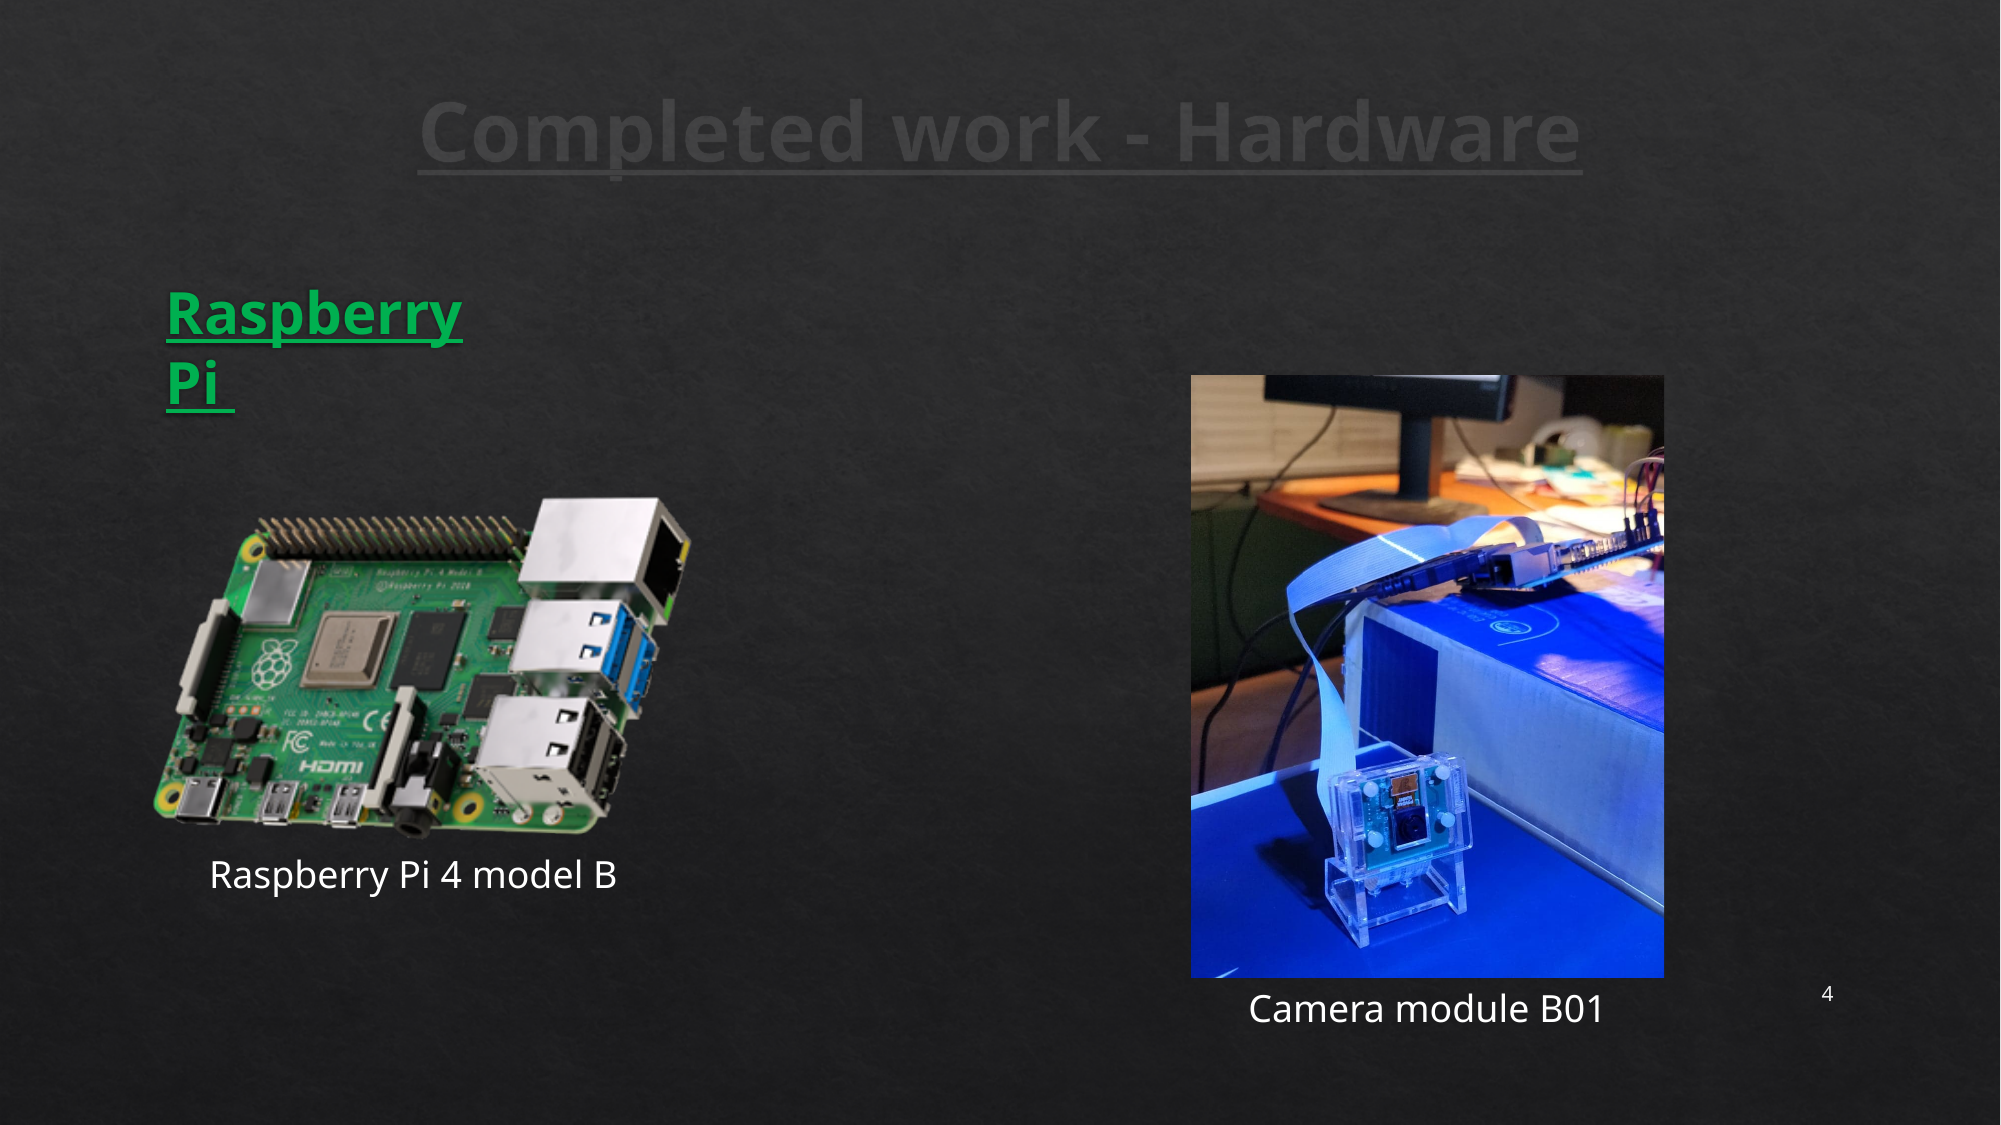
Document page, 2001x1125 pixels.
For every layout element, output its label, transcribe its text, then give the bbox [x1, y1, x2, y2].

title Completed work - Hardware [150, 48, 1850, 208]
slide_number 4 [1724, 965, 1849, 1025]
list Raspberry Pi [150, 268, 533, 368]
text_box Raspberry Pi 4 model B [194, 886, 636, 904]
text_box Camera module B01 [1191, 988, 1665, 1038]
picture [113, 479, 723, 875]
picture [1190, 375, 1665, 978]
